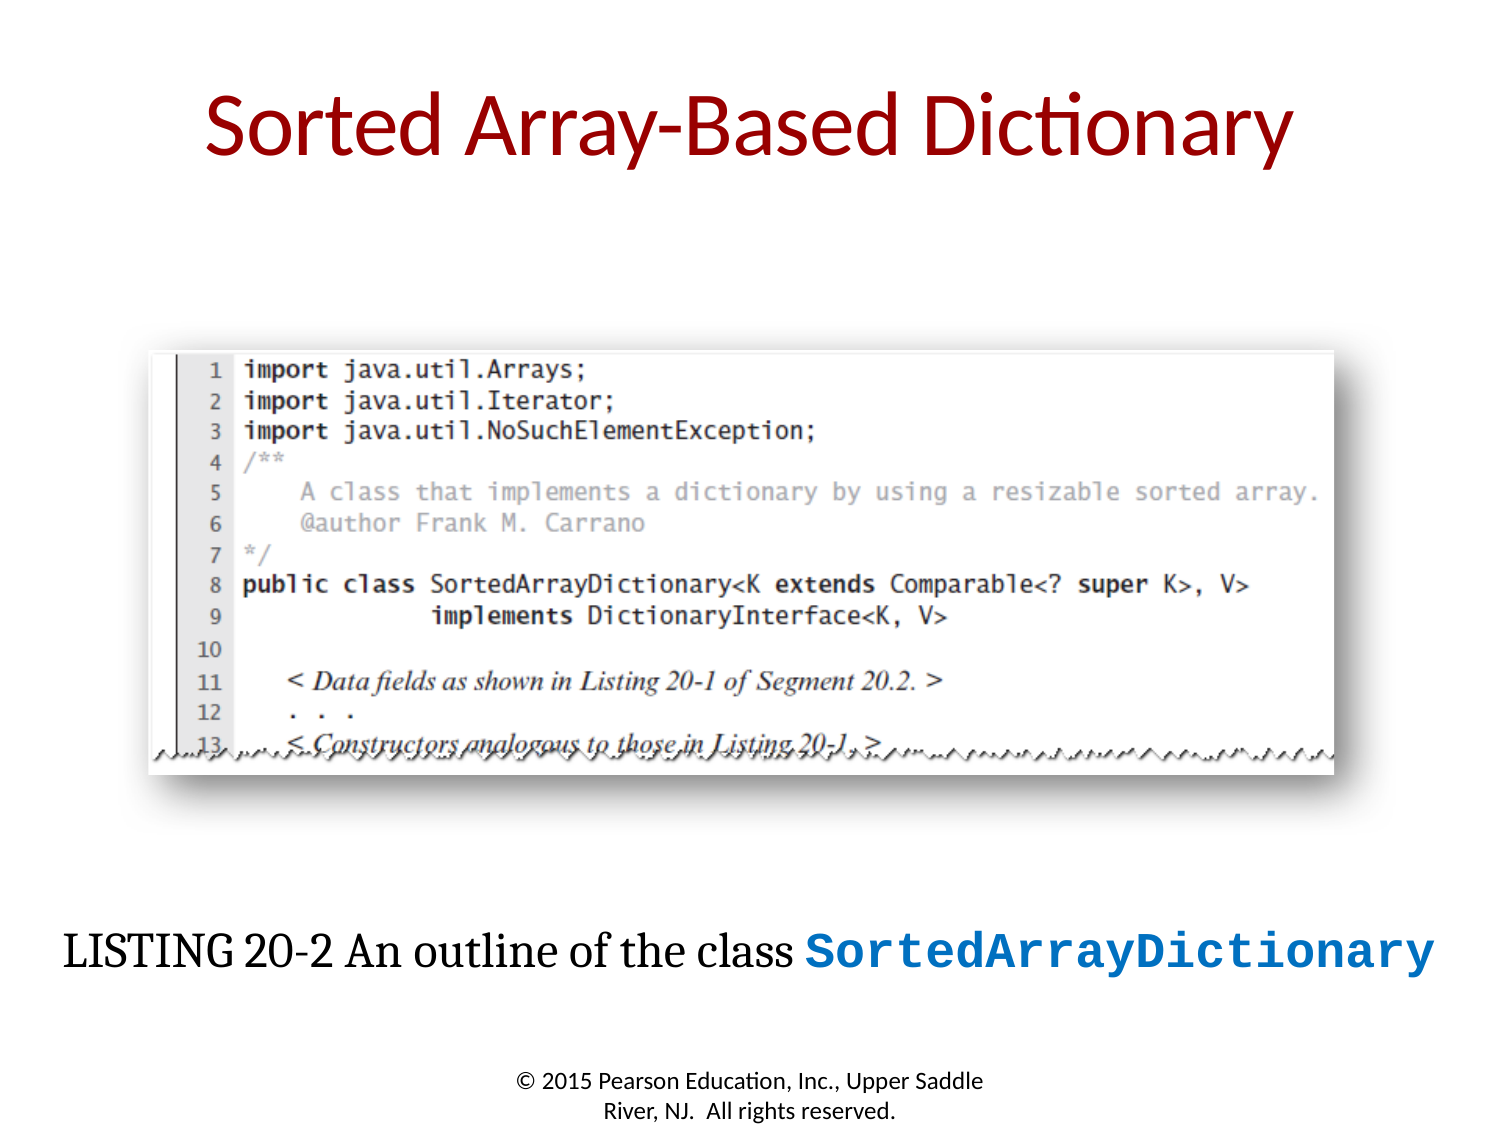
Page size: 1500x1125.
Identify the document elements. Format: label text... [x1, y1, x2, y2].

list LISTING 20-2 An outline of the class SortedArrayDictionary [16, 910, 1482, 1044]
footer © 2015 Pearson Education, Inc., Upper Saddle River, NJ. All rights reserved. [512, 1065, 988, 1125]
title Sorted Array-Based Dictionary [75, 24, 1425, 213]
picture [148, 350, 1335, 775]
